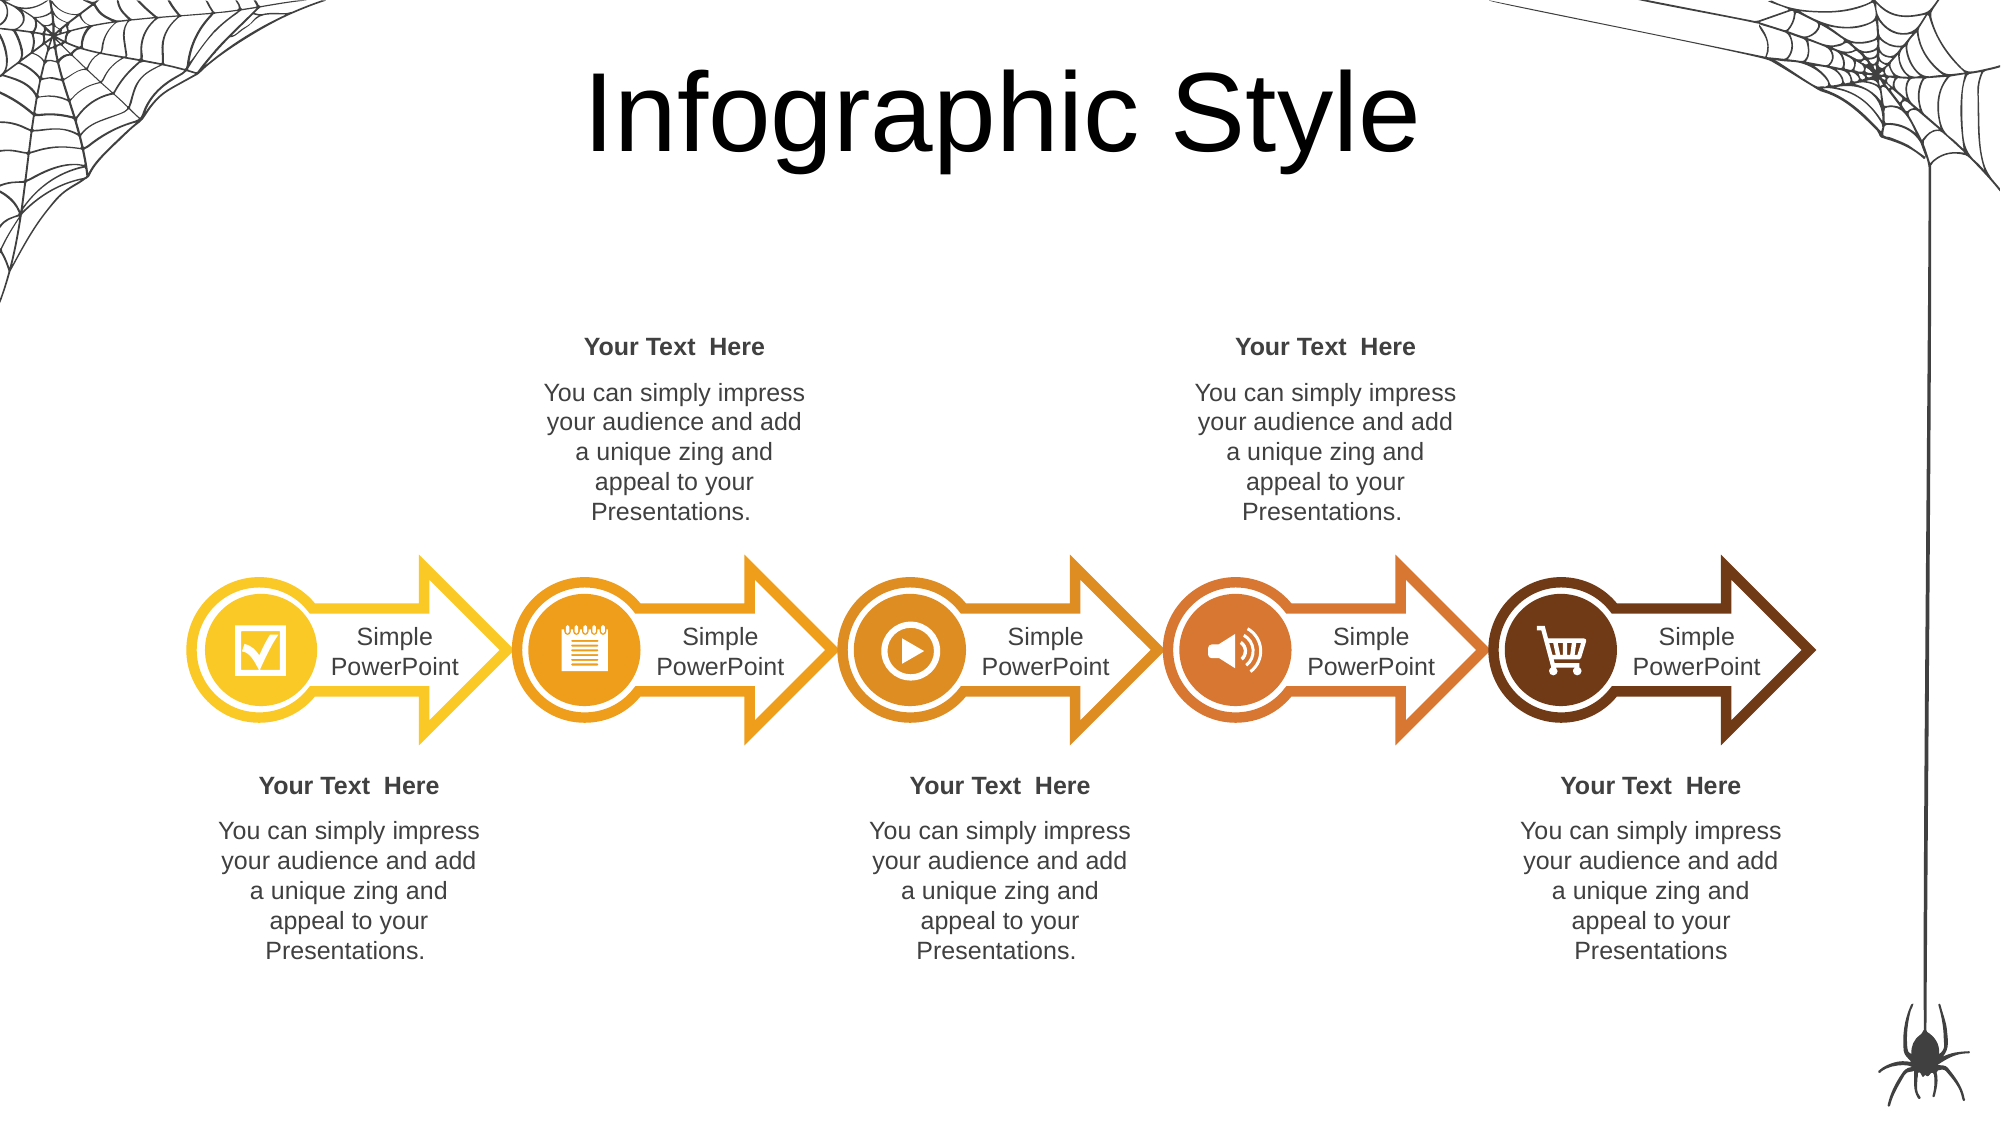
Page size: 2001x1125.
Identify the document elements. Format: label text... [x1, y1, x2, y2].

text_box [516, 567, 833, 733]
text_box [199, 761, 499, 974]
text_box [850, 761, 1150, 974]
list Infographic Style [53, 46, 1952, 184]
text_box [1167, 567, 1484, 733]
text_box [191, 567, 508, 733]
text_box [525, 323, 824, 536]
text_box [1176, 323, 1475, 536]
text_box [1493, 567, 1810, 733]
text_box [842, 567, 1159, 733]
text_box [1501, 761, 1801, 974]
